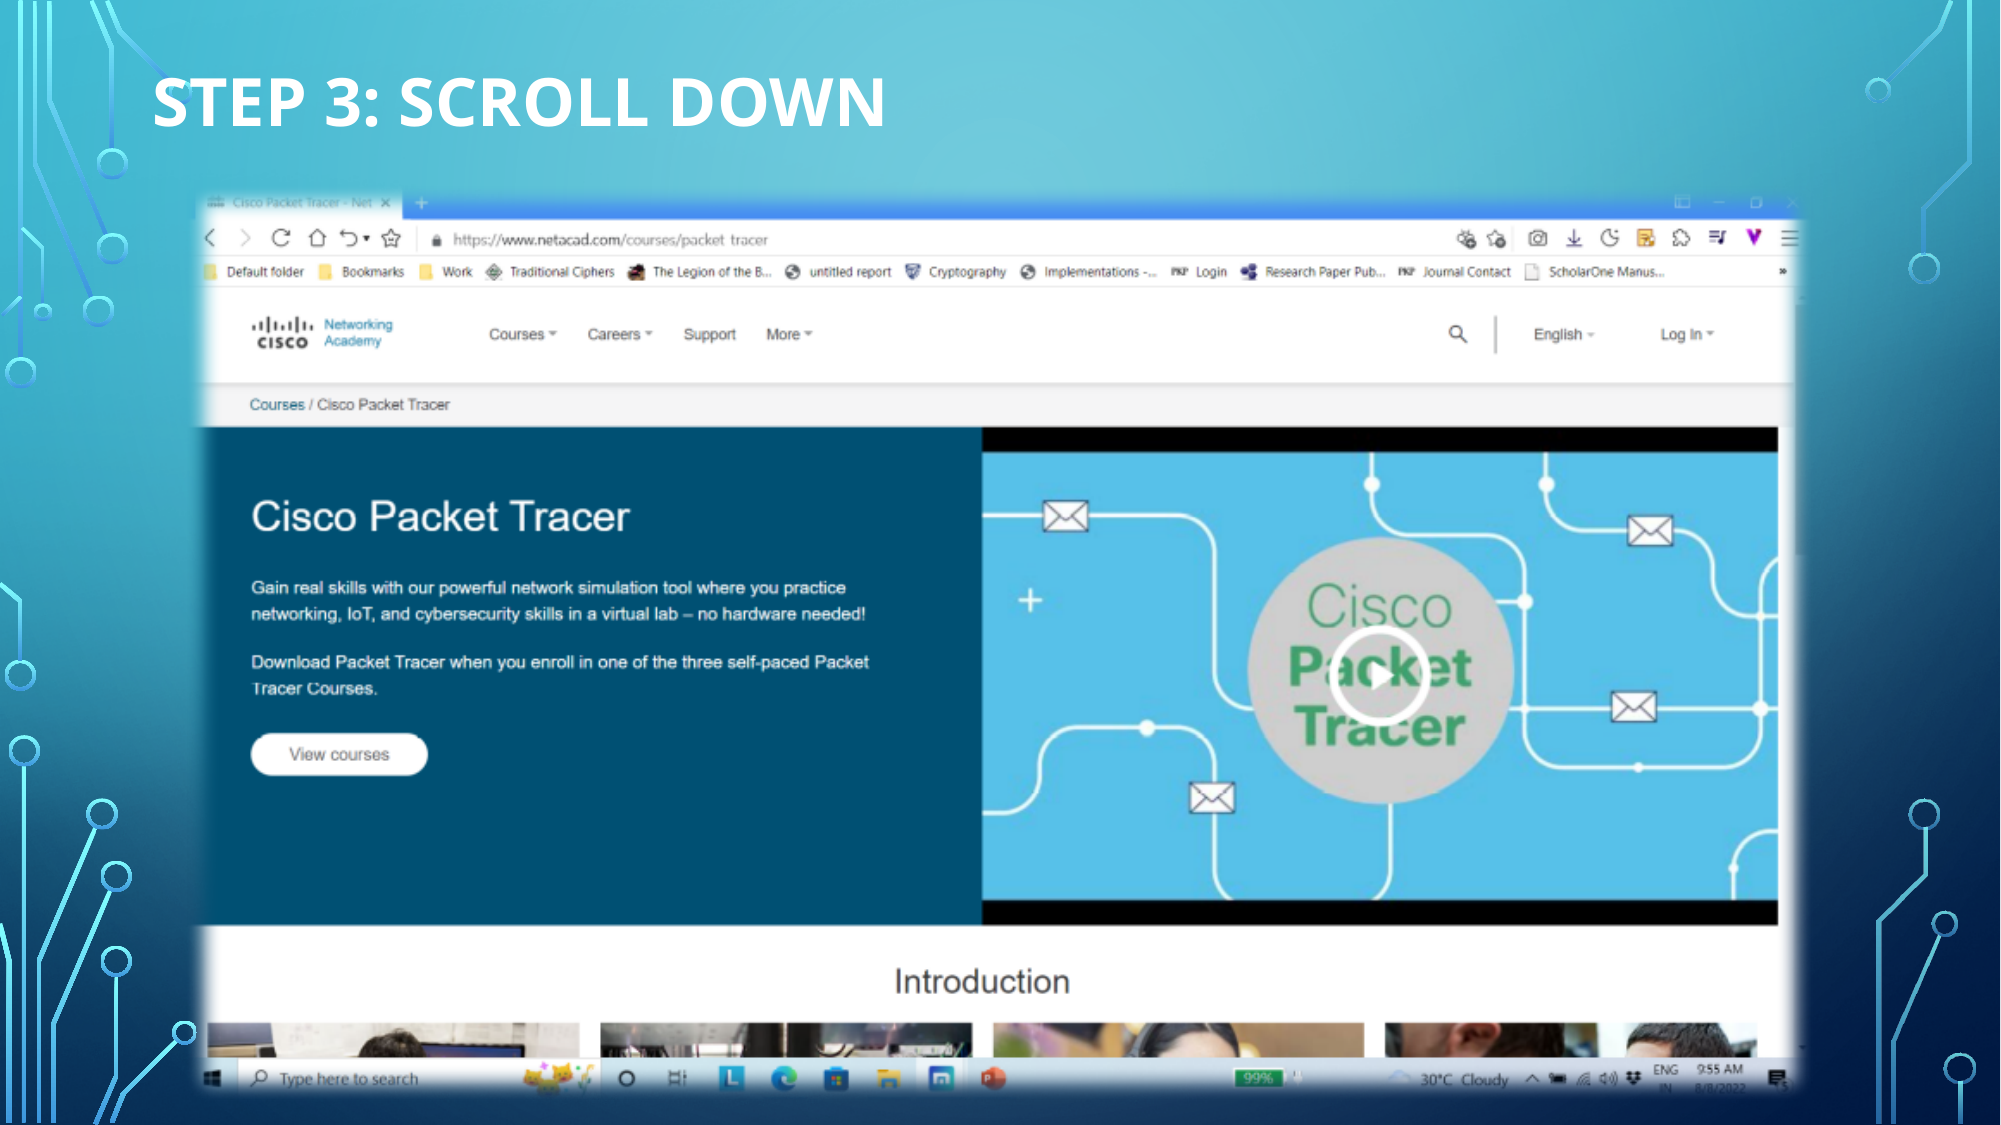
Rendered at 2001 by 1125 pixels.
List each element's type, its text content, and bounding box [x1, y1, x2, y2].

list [187, 186, 1813, 1101]
title Step 3: Scroll Down [137, 59, 1863, 158]
